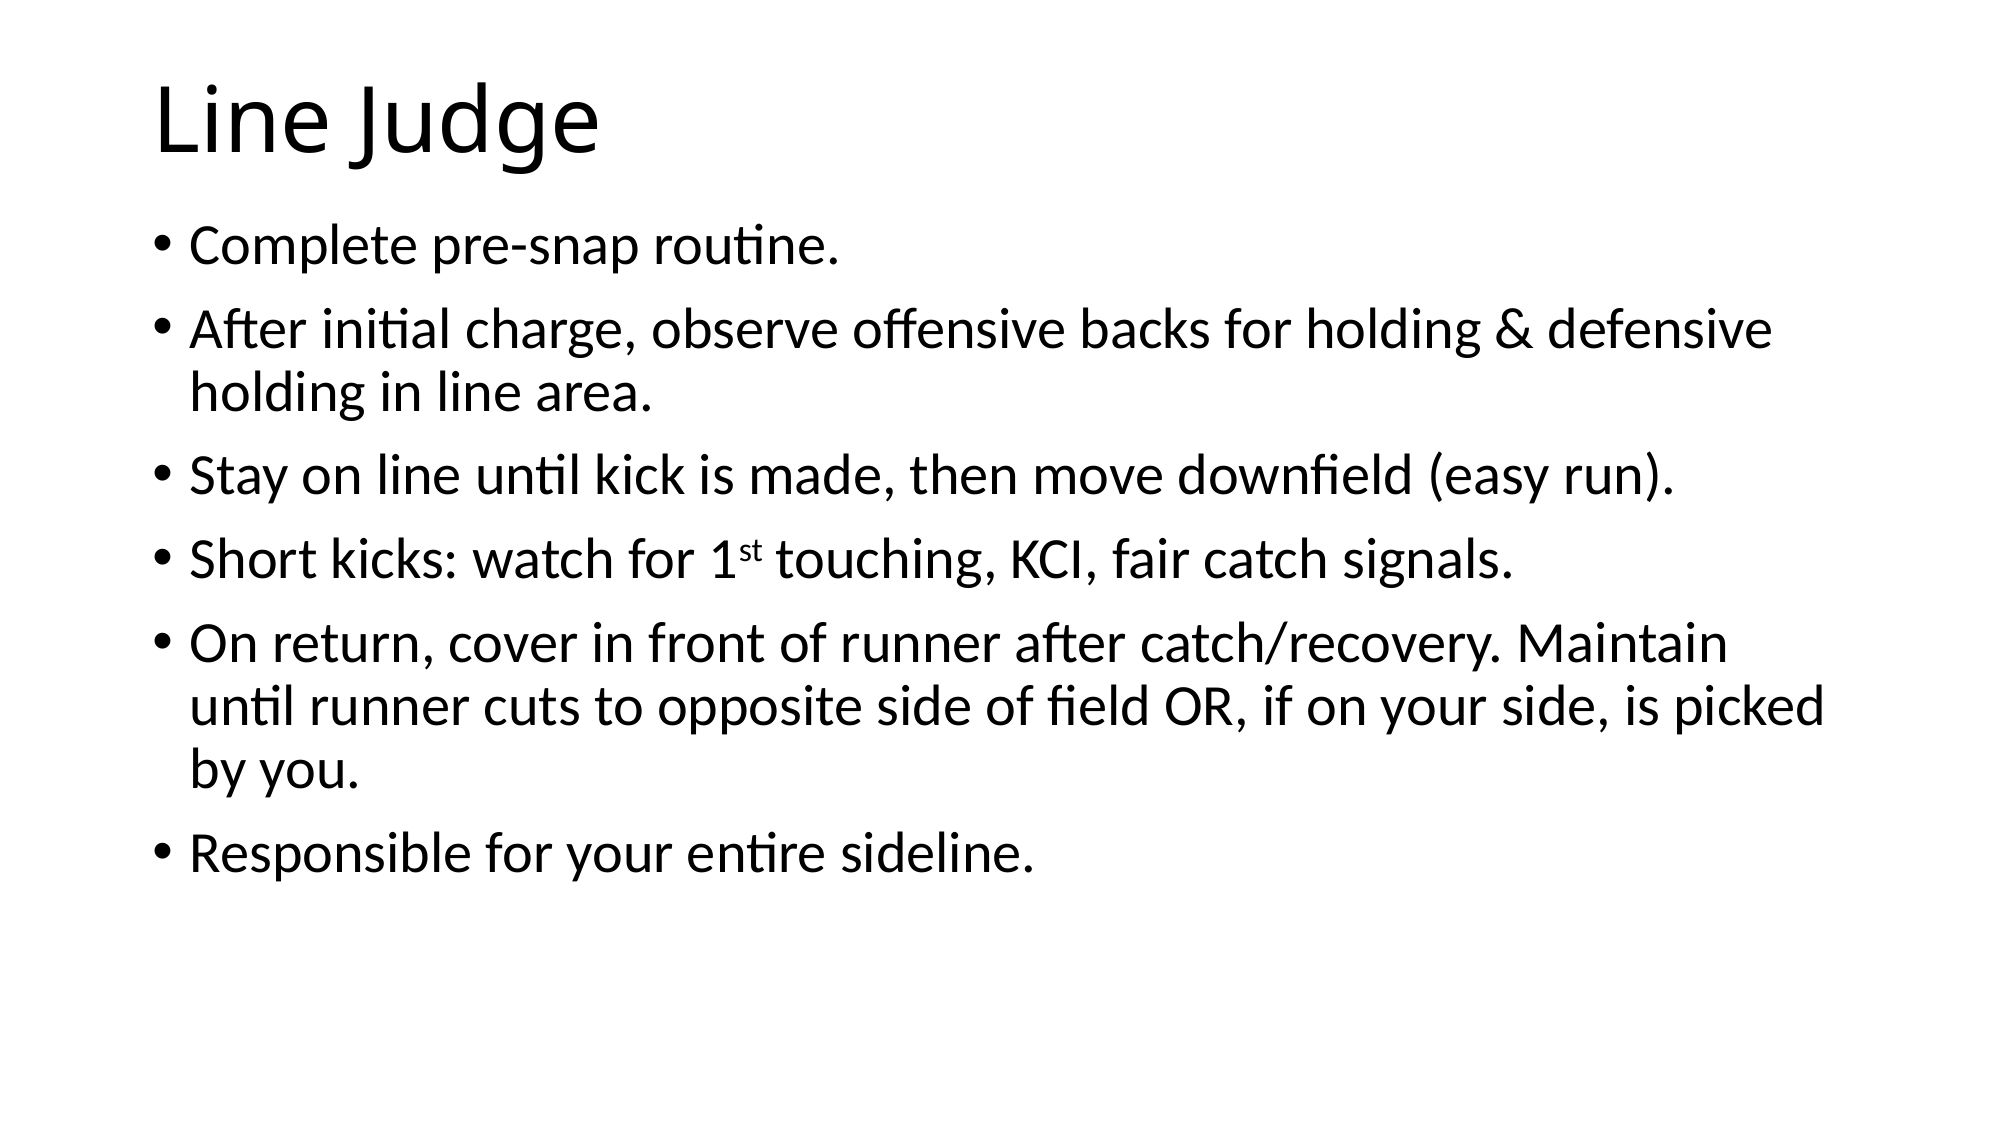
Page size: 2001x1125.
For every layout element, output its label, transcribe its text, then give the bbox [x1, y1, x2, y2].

title Line Judge [137, 59, 1863, 185]
list Complete pre-snap routine. After initial charge, observe offensive backs for holding & defensive holding in line area. Stay on line until kick is made, then move downfield (easy run). Short kicks: watch for 1st touching, KCI, fair catch signals. On return, cover in front of runner after catch/recovery. Maintain until runner cuts to opposite side of field OR, if on your side, is picked by you. Responsible for your entire sideline. [137, 206, 1863, 1014]
